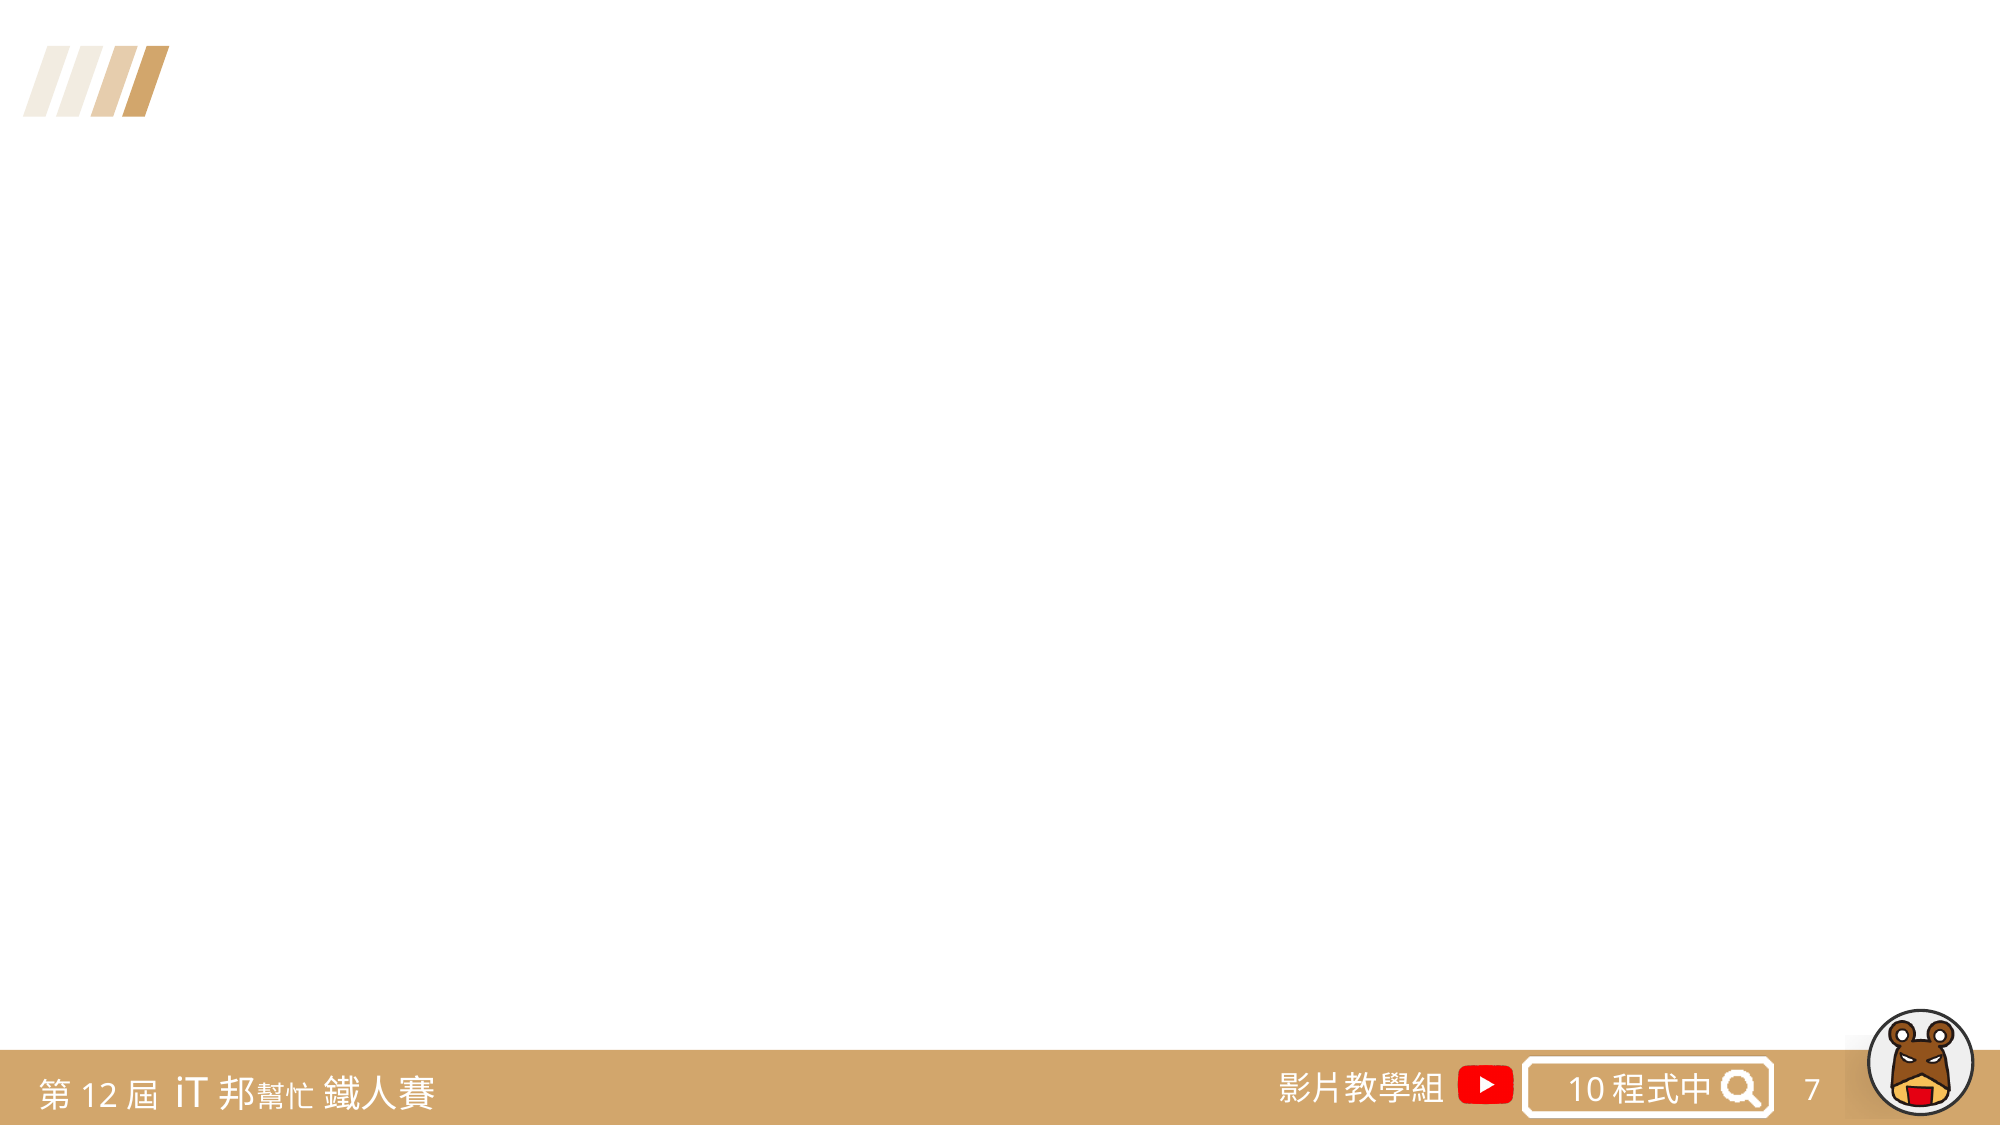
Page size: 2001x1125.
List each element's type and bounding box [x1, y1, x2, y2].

picture [1871, 1012, 1971, 1112]
picture [1410, 962, 1774, 1125]
